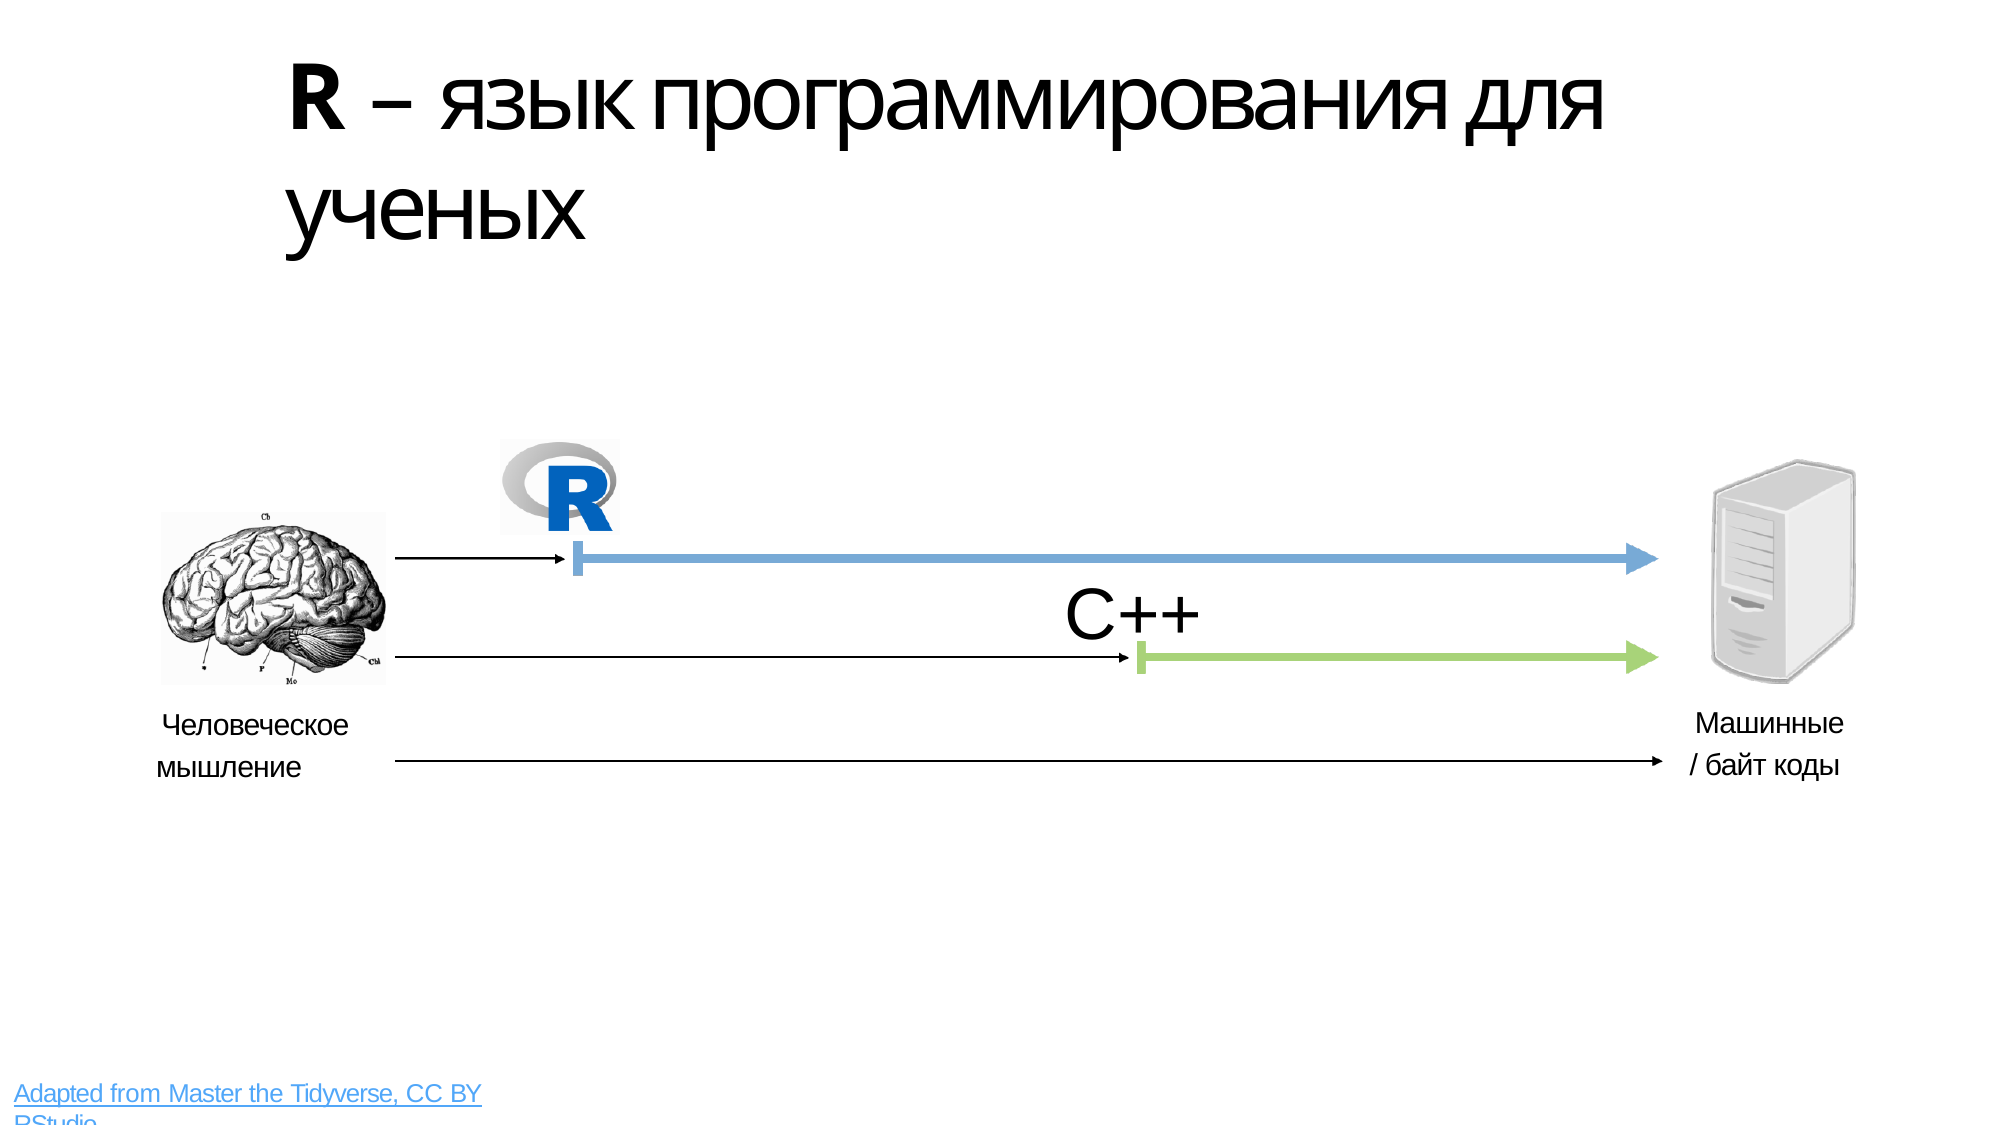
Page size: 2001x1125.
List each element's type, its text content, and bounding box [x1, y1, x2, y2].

text_box Человеческое мышление [154, 695, 161, 784]
title R – язык программирования для ученых [283, 36, 1708, 259]
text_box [161, 388, 1856, 959]
text_box Adapted from Master the Tidyverse, CC BY RStudio [12, 1077, 565, 1125]
